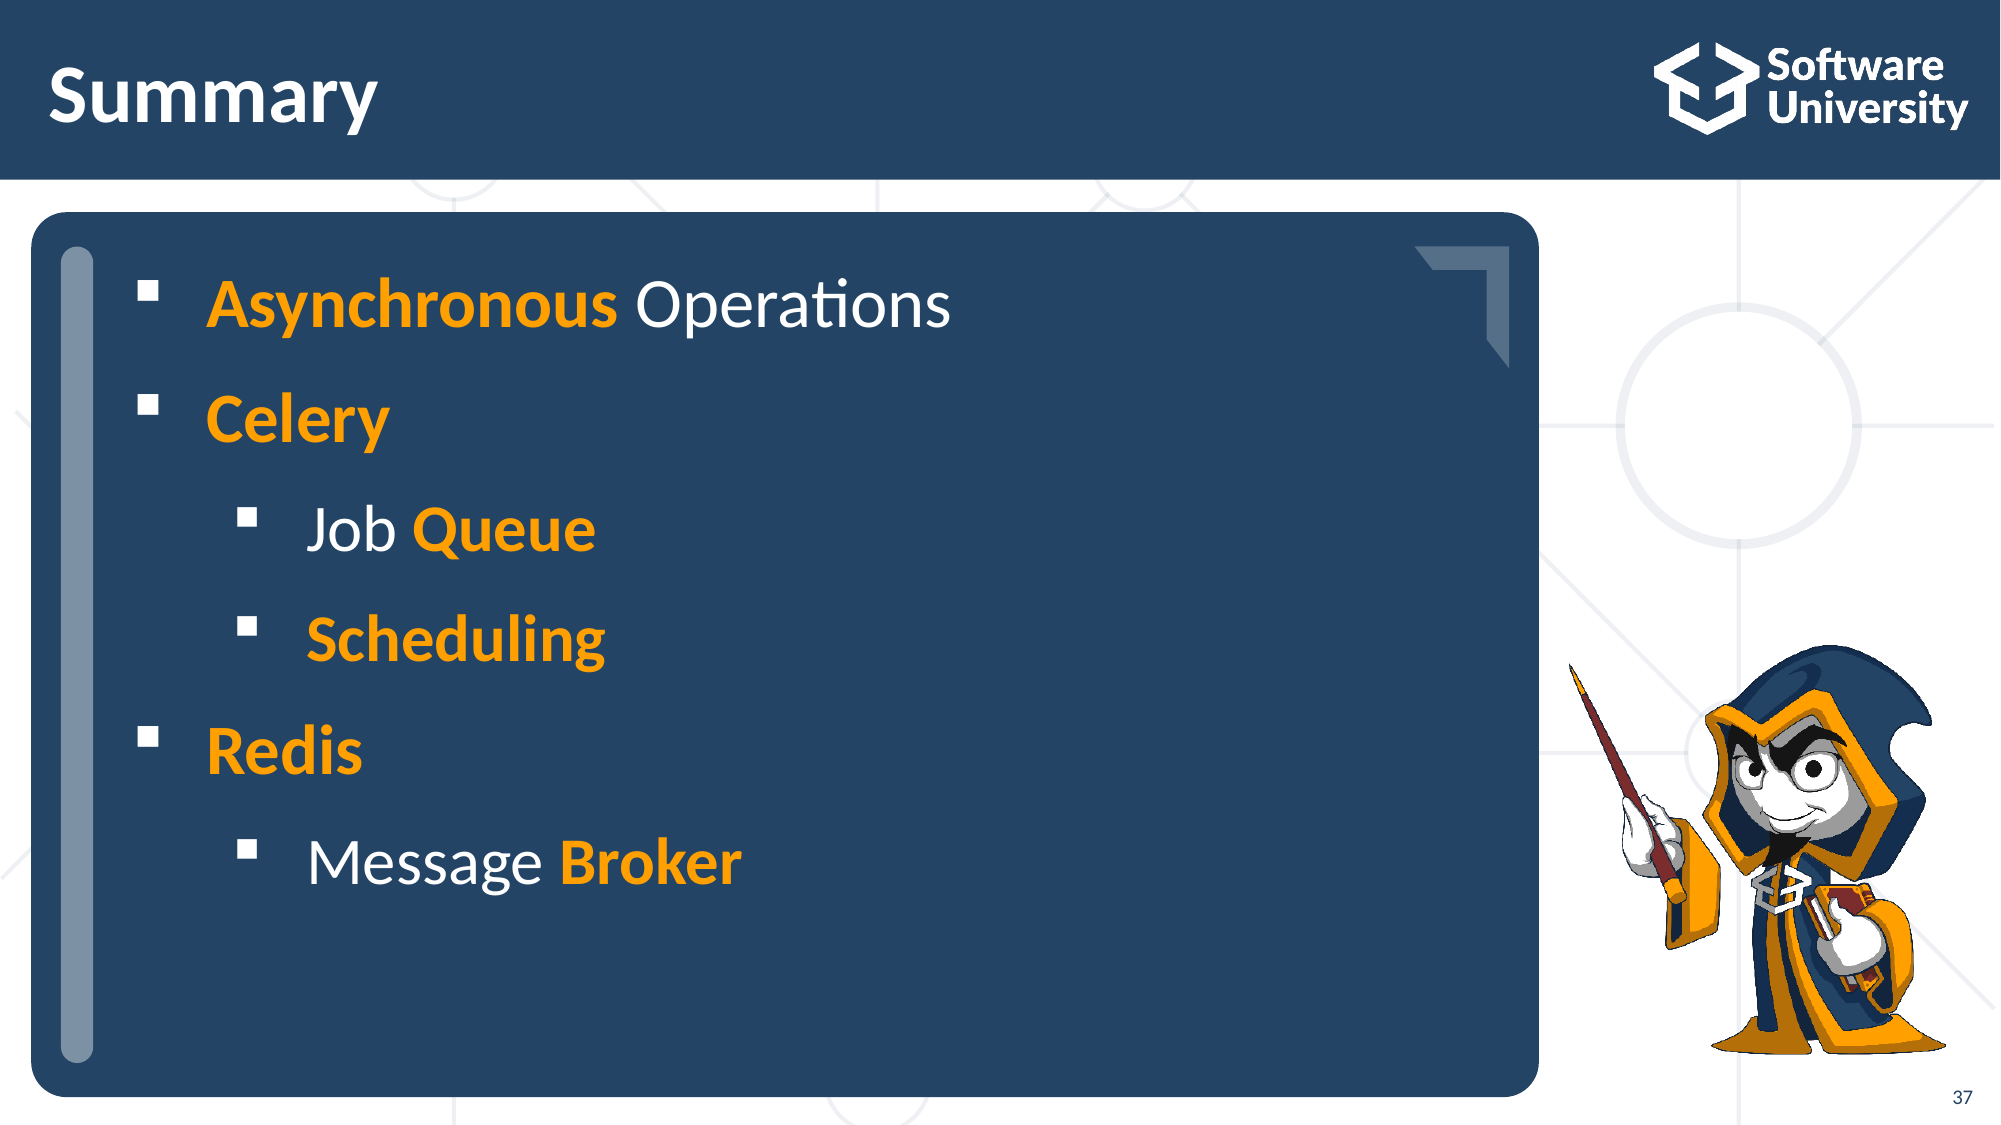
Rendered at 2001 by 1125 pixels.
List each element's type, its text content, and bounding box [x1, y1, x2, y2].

picture [1566, 643, 1947, 1055]
title Summary [31, 16, 1625, 162]
picture [1654, 42, 1969, 135]
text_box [30, 211, 1540, 1098]
slide_number 37 [1927, 1067, 1989, 1117]
